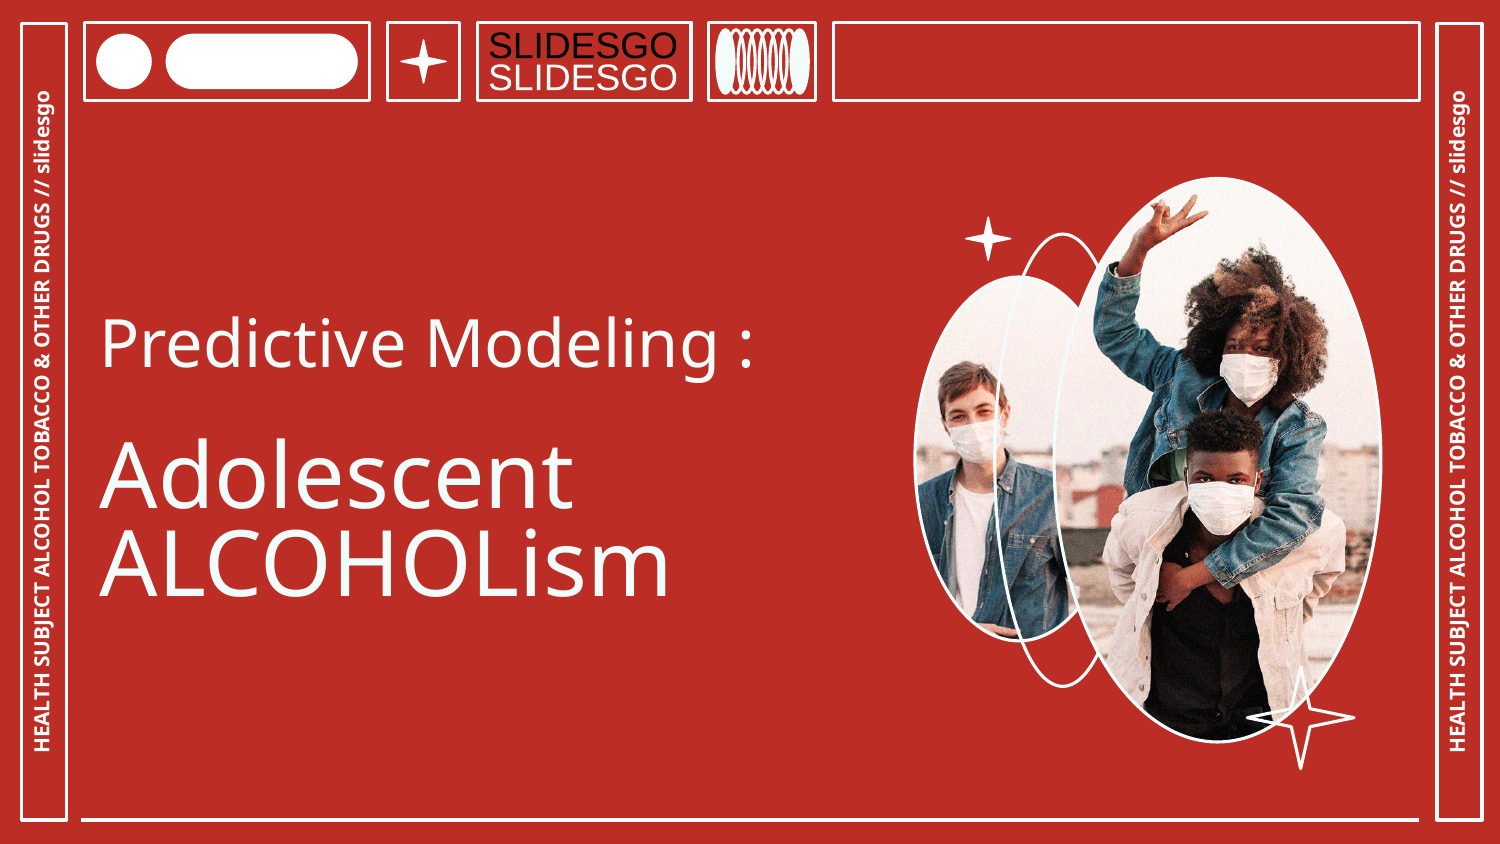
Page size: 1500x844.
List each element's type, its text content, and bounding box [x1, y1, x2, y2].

text_box [1025, 649, 1048, 682]
title Predictive Modeling : Adolescent ALCOHOLism [84, 260, 915, 672]
picture [914, 178, 1382, 743]
text_box [1296, 751, 1305, 769]
text_box [965, 217, 1011, 261]
text_box HEALTH SUBJECT ALCOHOL TOBACCO & OTHER DRUGS // slidesgo [1436, 23, 1482, 821]
text_box HEALTH SUBJECT ALCOHOL TOBACCO & OTHER DRUGS // slidesgo [21, 23, 67, 821]
text_box [1023, 239, 1048, 275]
text_box [833, 22, 1420, 101]
